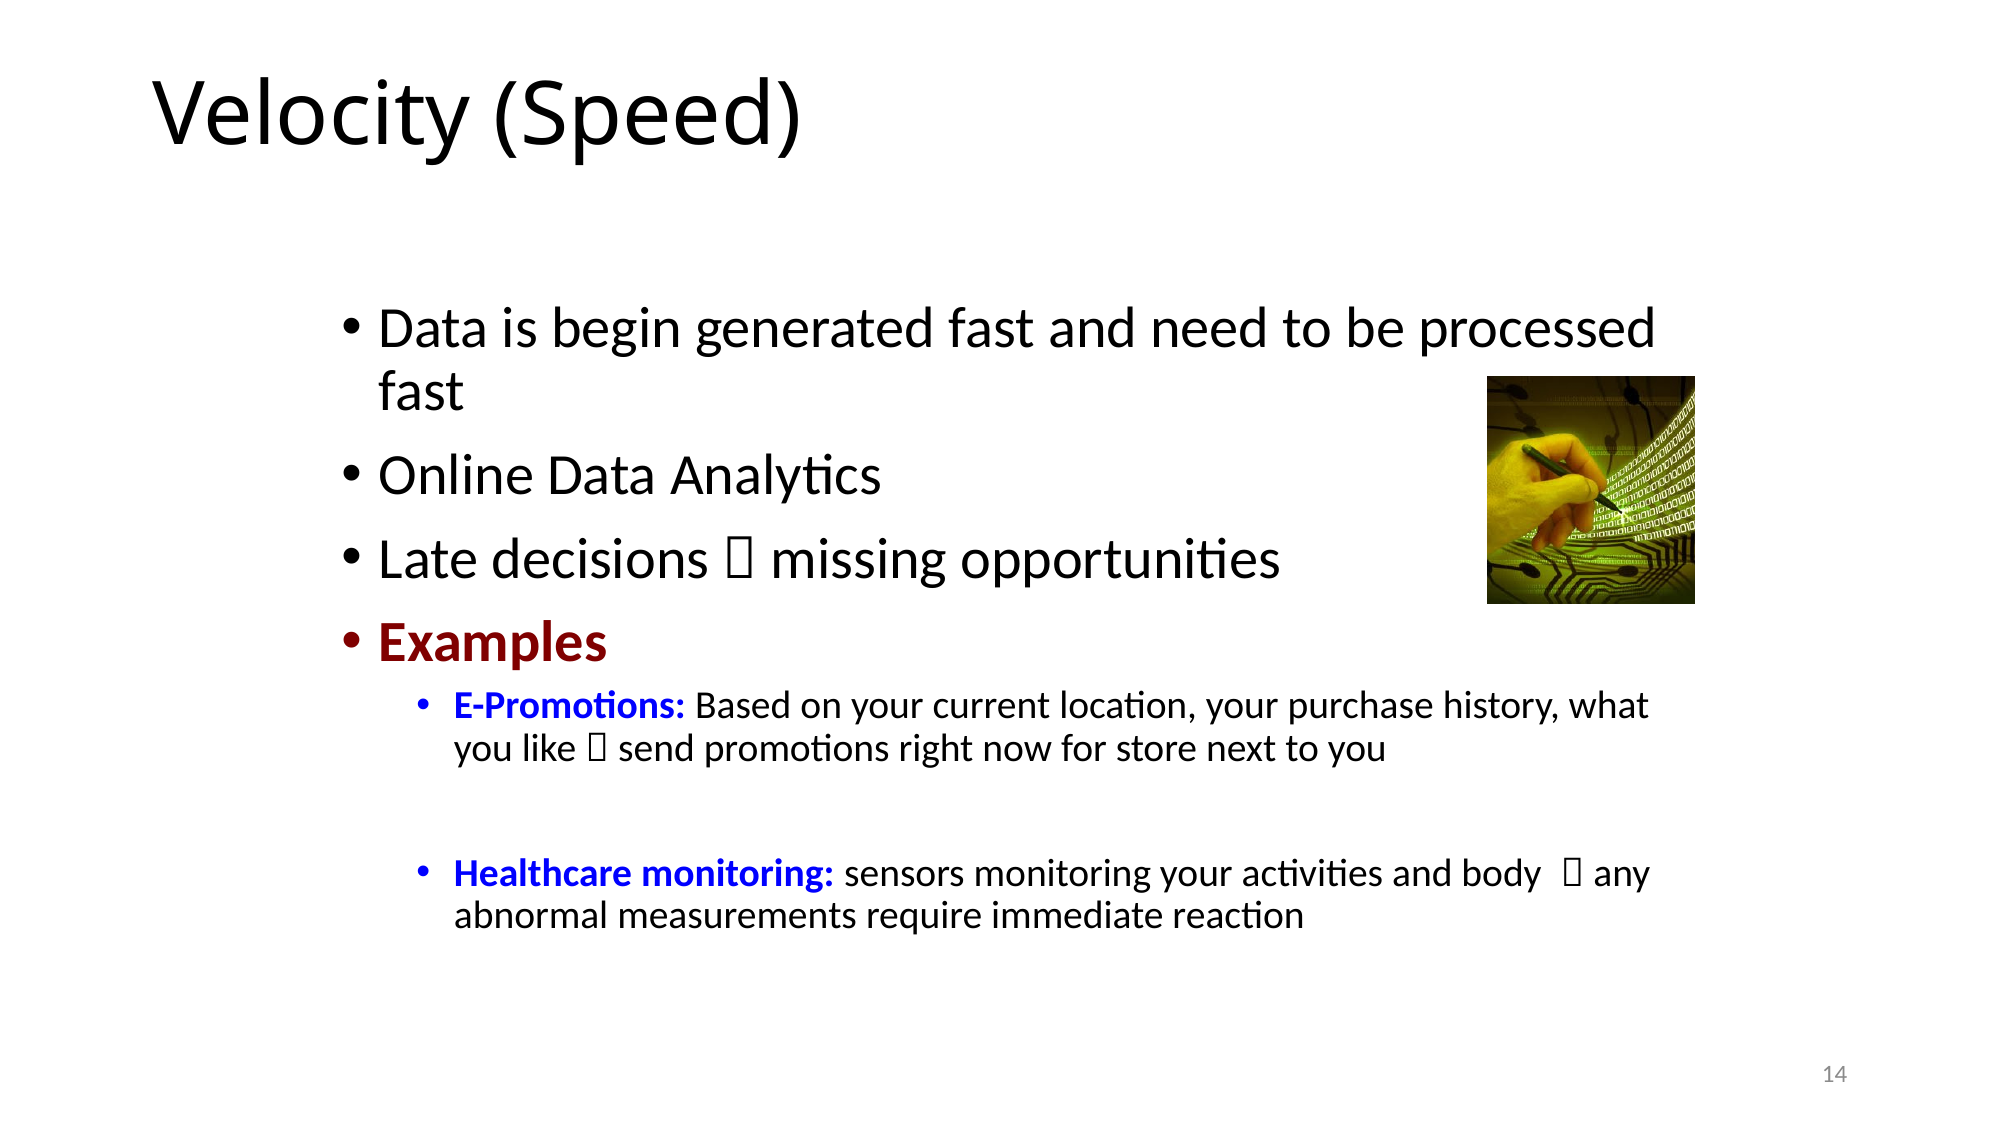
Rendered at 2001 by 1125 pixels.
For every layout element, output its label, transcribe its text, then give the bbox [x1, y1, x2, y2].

list Data is begin generated fast and need to be processed fast Online Data Analytics Late decisions  missing opportunities Examples E-Promotions: Based on your current location, your purchase history, what you like  send promotions right now for store next to you Healthcare monitoring: sensors monitoring your activities and body  any abnormal measurements require immediate reaction [326, 290, 1677, 995]
picture [1487, 376, 1695, 604]
slide_number 14 [1412, 1042, 1863, 1103]
title Velocity (Speed) [137, 59, 1863, 278]
